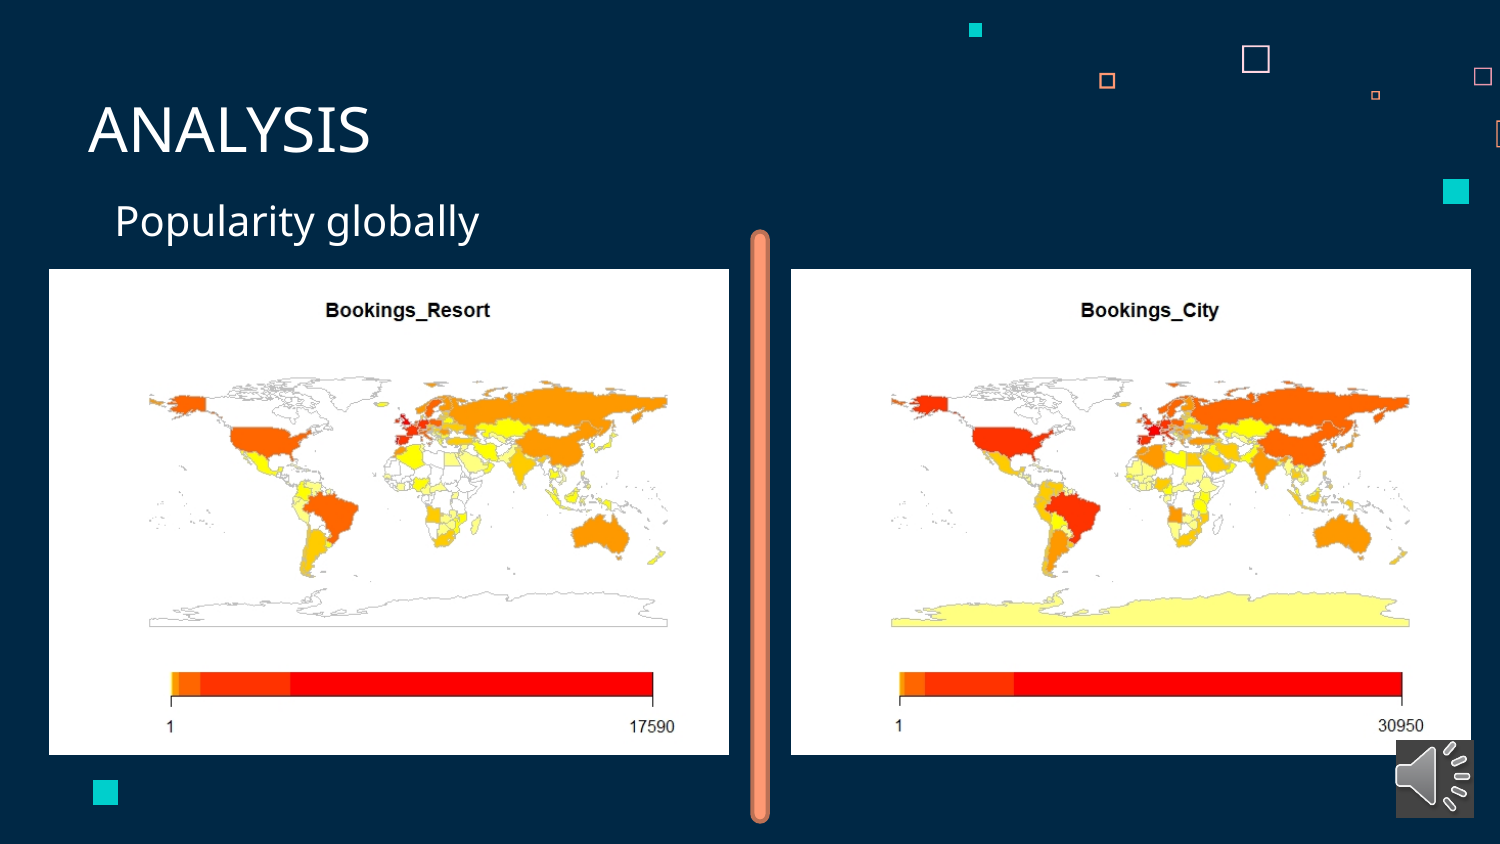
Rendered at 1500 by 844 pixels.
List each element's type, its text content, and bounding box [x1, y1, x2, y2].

text_box Popularity globally [99, 180, 500, 261]
picture [790, 268, 1476, 819]
text_box [750, 229, 770, 824]
picture [49, 268, 730, 755]
title ANALYSIS [73, 85, 849, 180]
